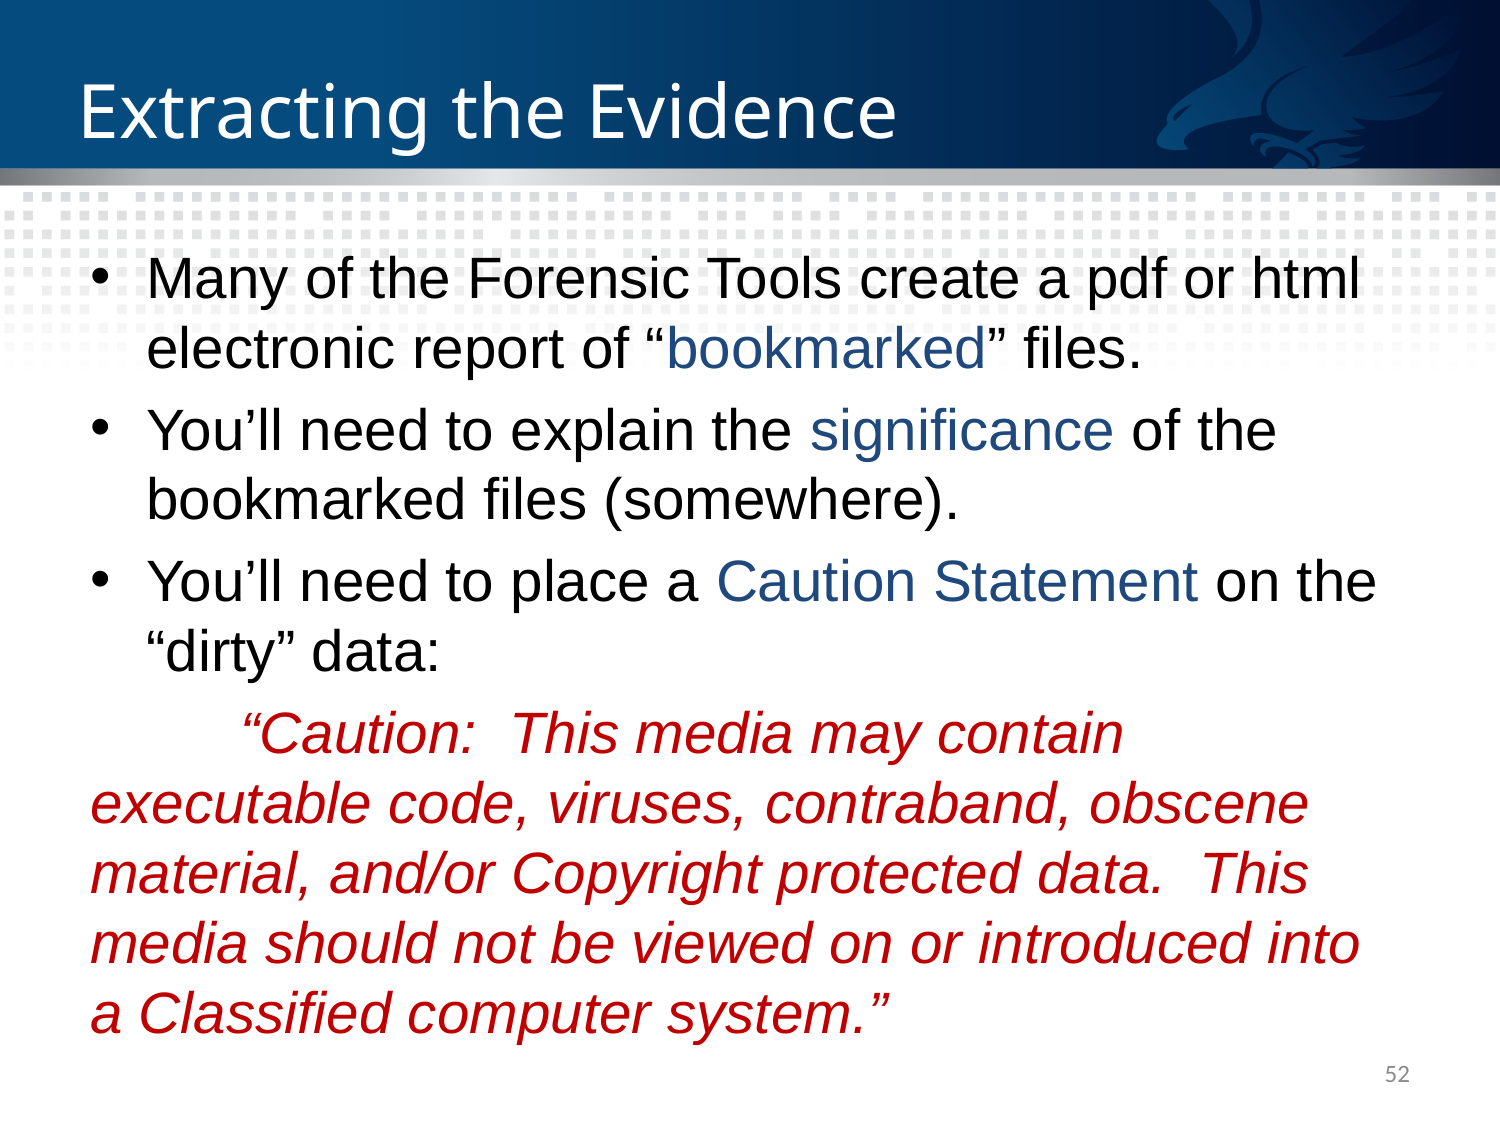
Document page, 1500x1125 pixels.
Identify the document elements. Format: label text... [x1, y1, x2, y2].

picture [0, 0, 1500, 1125]
slide_number 52 [1074, 1042, 1425, 1103]
list Many of the Forensic Tools create a pdf or html electronic report of “bookmarked” files. You’ll need to explain the significance of the bookmarked files (somewhere). You’ll need to place a Caution Statement on the “dirty” data: “Caution: This media may contain executable code, viruses, contraband, obscene material, and/or Copyright protected data. This media should not be viewed on or introduced into a Classified computer system.” [75, 232, 1425, 975]
title Extracting the Evidence [62, 75, 1438, 143]
